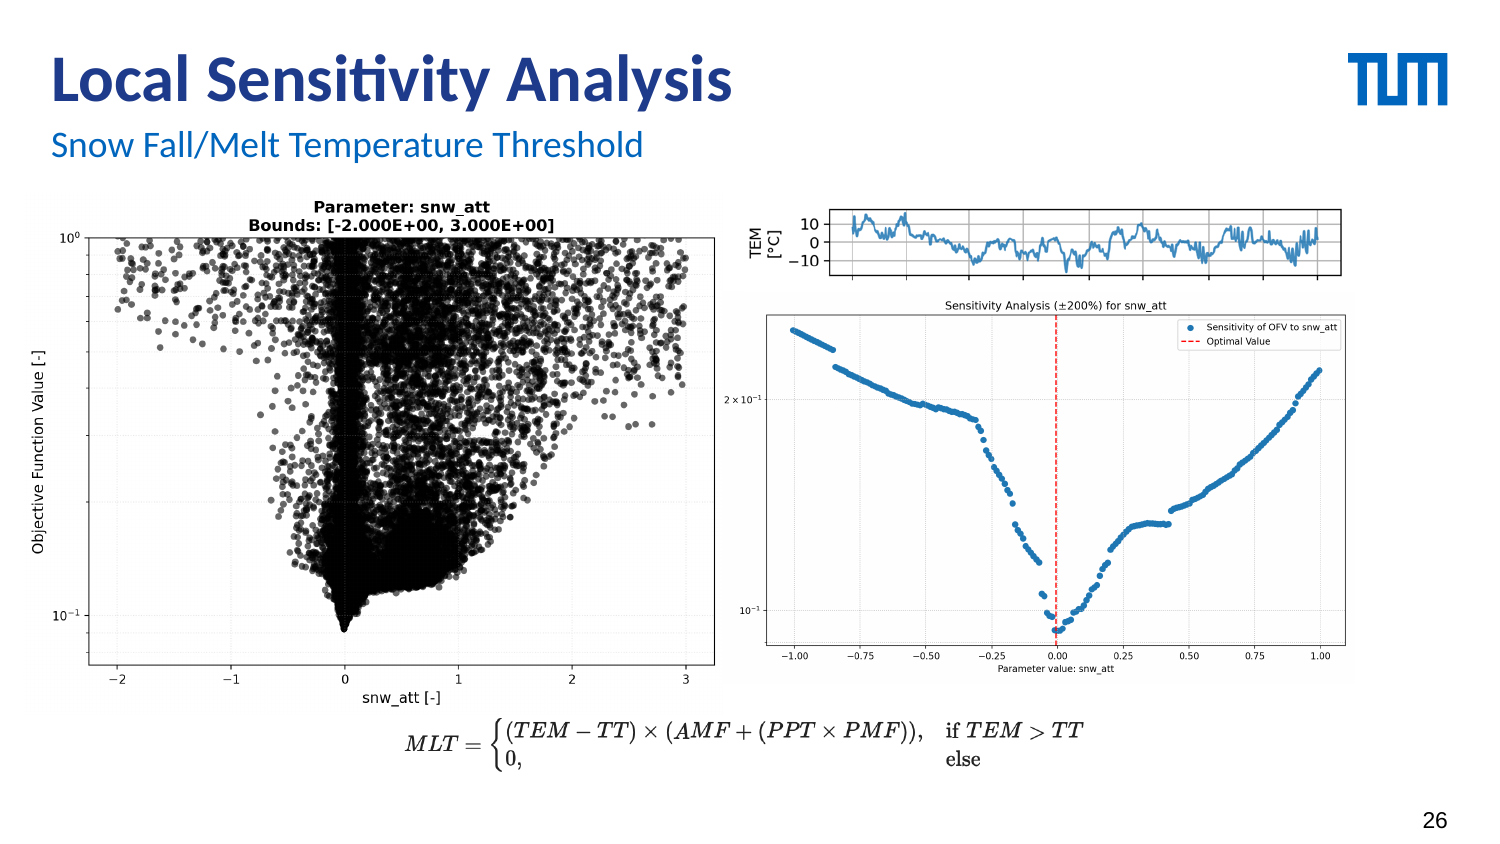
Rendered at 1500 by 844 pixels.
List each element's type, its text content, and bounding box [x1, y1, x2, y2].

list Snow Fall/Melt Temperature Threshold [51, 112, 1447, 165]
picture [23, 192, 1356, 789]
slide_number 26 [1111, 796, 1448, 842]
title Local Sensitivity Analysis [50, 47, 1448, 111]
